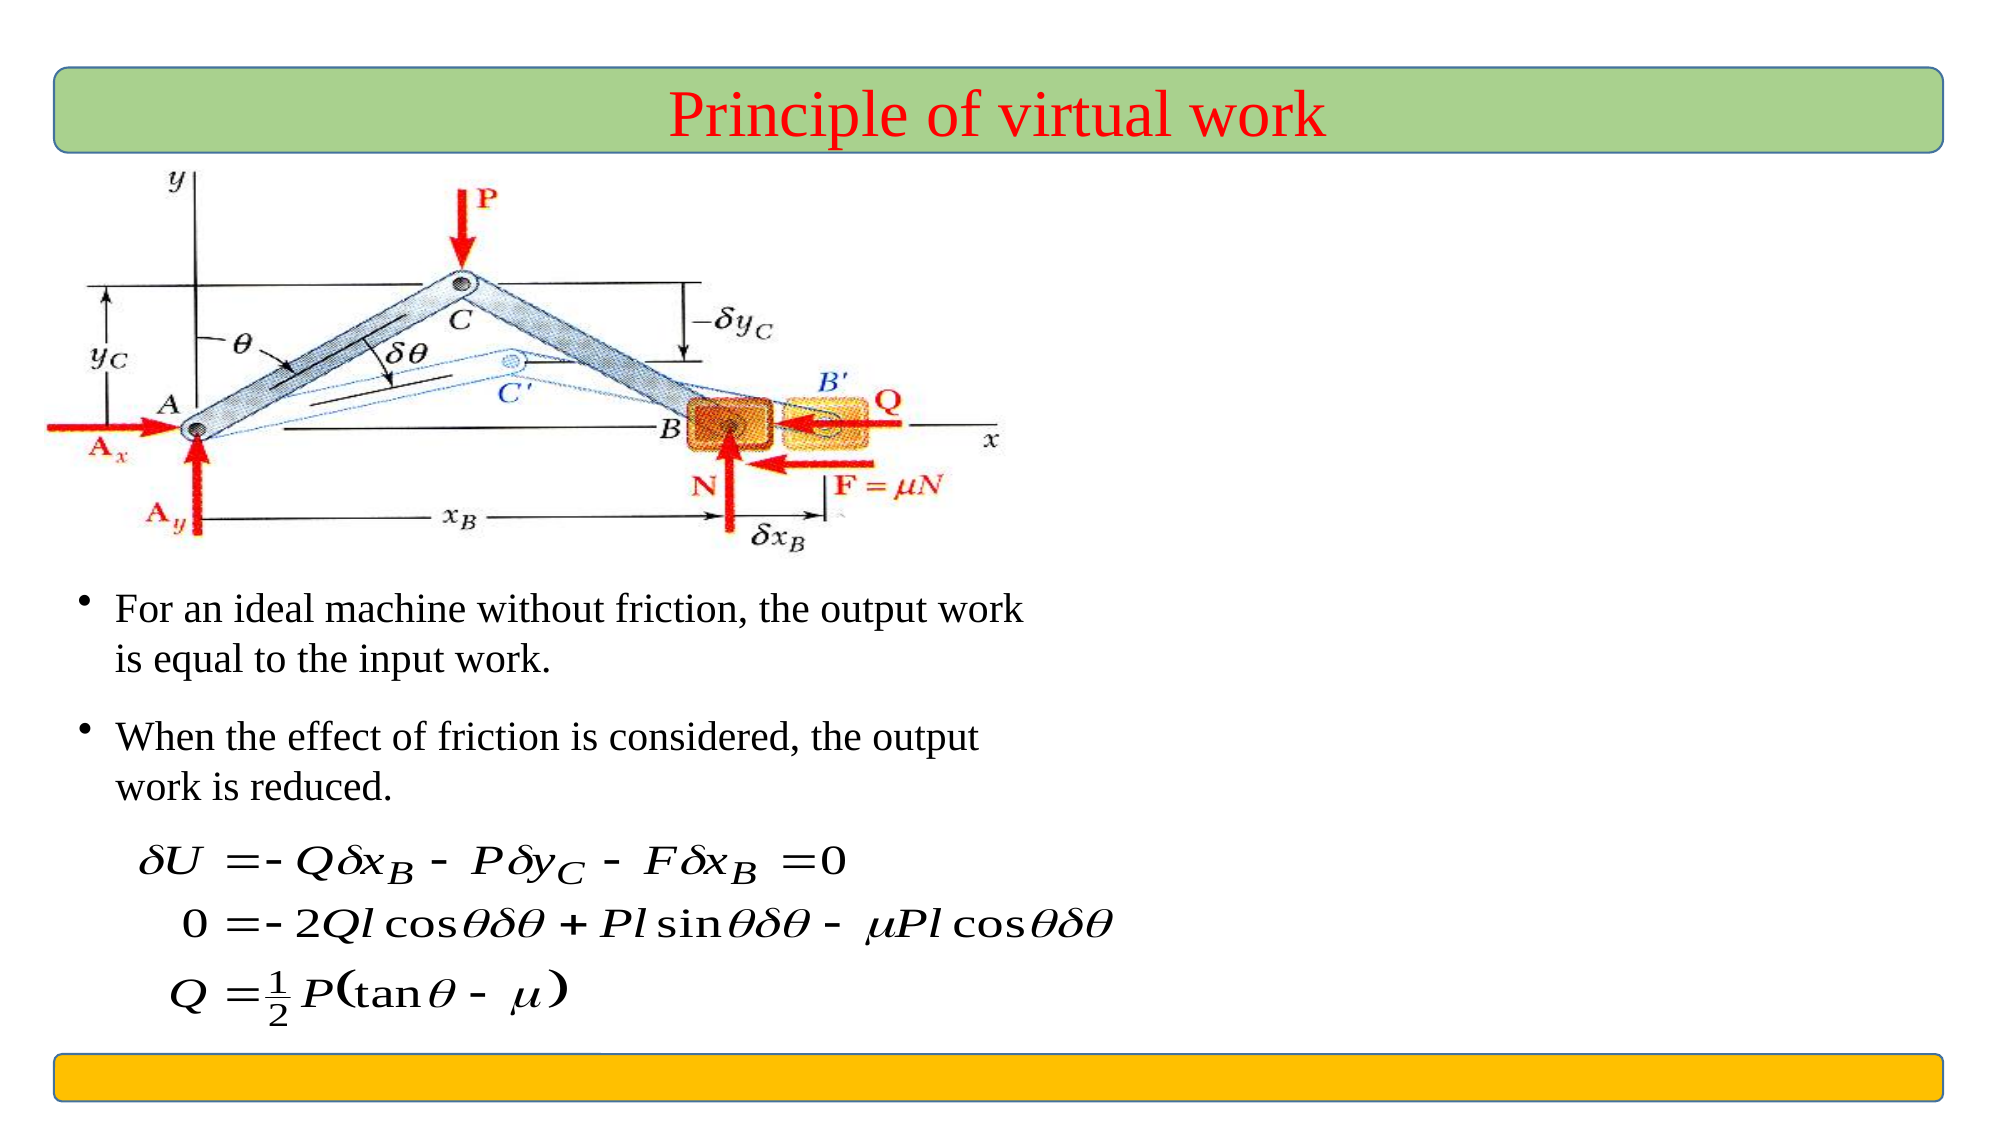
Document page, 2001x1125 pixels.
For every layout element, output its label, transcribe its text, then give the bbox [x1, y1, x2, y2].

text_box For an ideal machine without friction, the output work is equal to the input work. [63, 573, 1068, 688]
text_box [63, 701, 1122, 1032]
picture [44, 159, 1026, 560]
text_box Principle of virtual work [52, 66, 1945, 154]
text_box [52, 1052, 1945, 1103]
